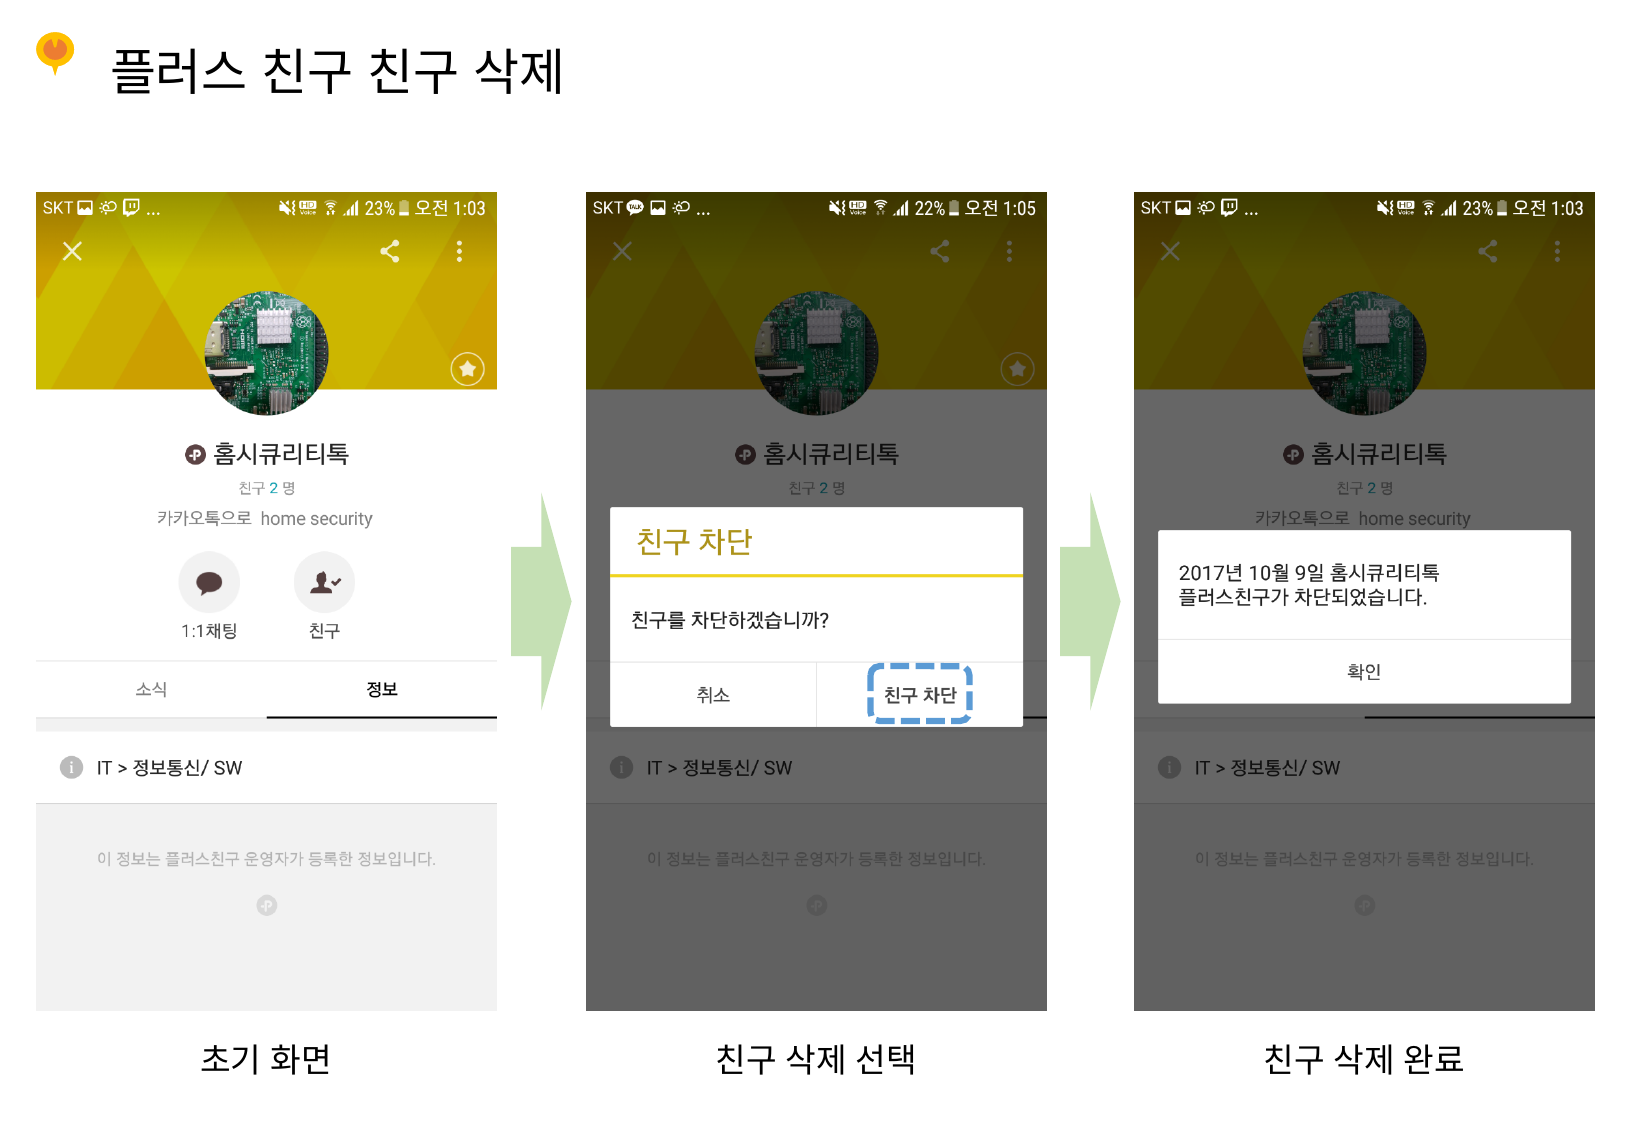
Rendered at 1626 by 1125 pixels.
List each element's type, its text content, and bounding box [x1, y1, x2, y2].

text_box 친구 삭제 선택 [586, 1031, 1047, 1087]
text_box [509, 492, 573, 711]
picture [36, 192, 497, 1011]
picture [586, 192, 1047, 1011]
text_box 친구 삭제 완료 [1134, 1031, 1595, 1087]
title 플러스 친구 친구 삭제 [95, 0, 1569, 111]
text_box [1059, 492, 1122, 711]
picture [1134, 192, 1595, 1011]
text_box 초기 화면 [36, 1031, 497, 1087]
